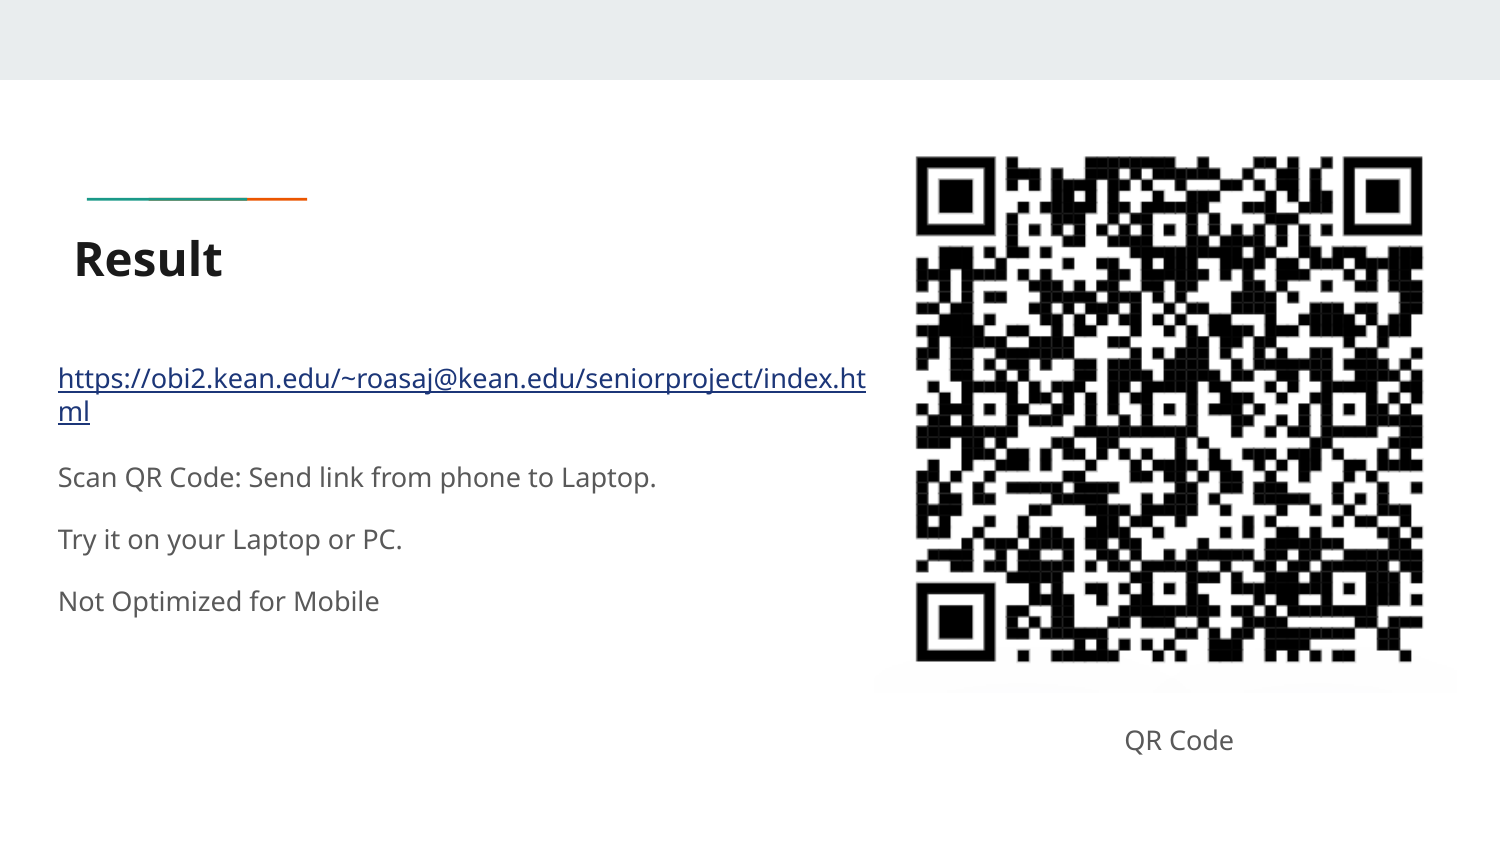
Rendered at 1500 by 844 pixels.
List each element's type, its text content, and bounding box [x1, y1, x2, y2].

title Result [58, 214, 869, 302]
text_box QR Code [925, 708, 1433, 769]
picture [874, 102, 1457, 694]
list https://obi2.kean.edu/~roasaj@kean.edu/seniorproject/index.html Scan QR Code: Send link from phone to Laptop. Try it on your Laptop or PC. Not Optimized for Mobile [42, 341, 869, 608]
